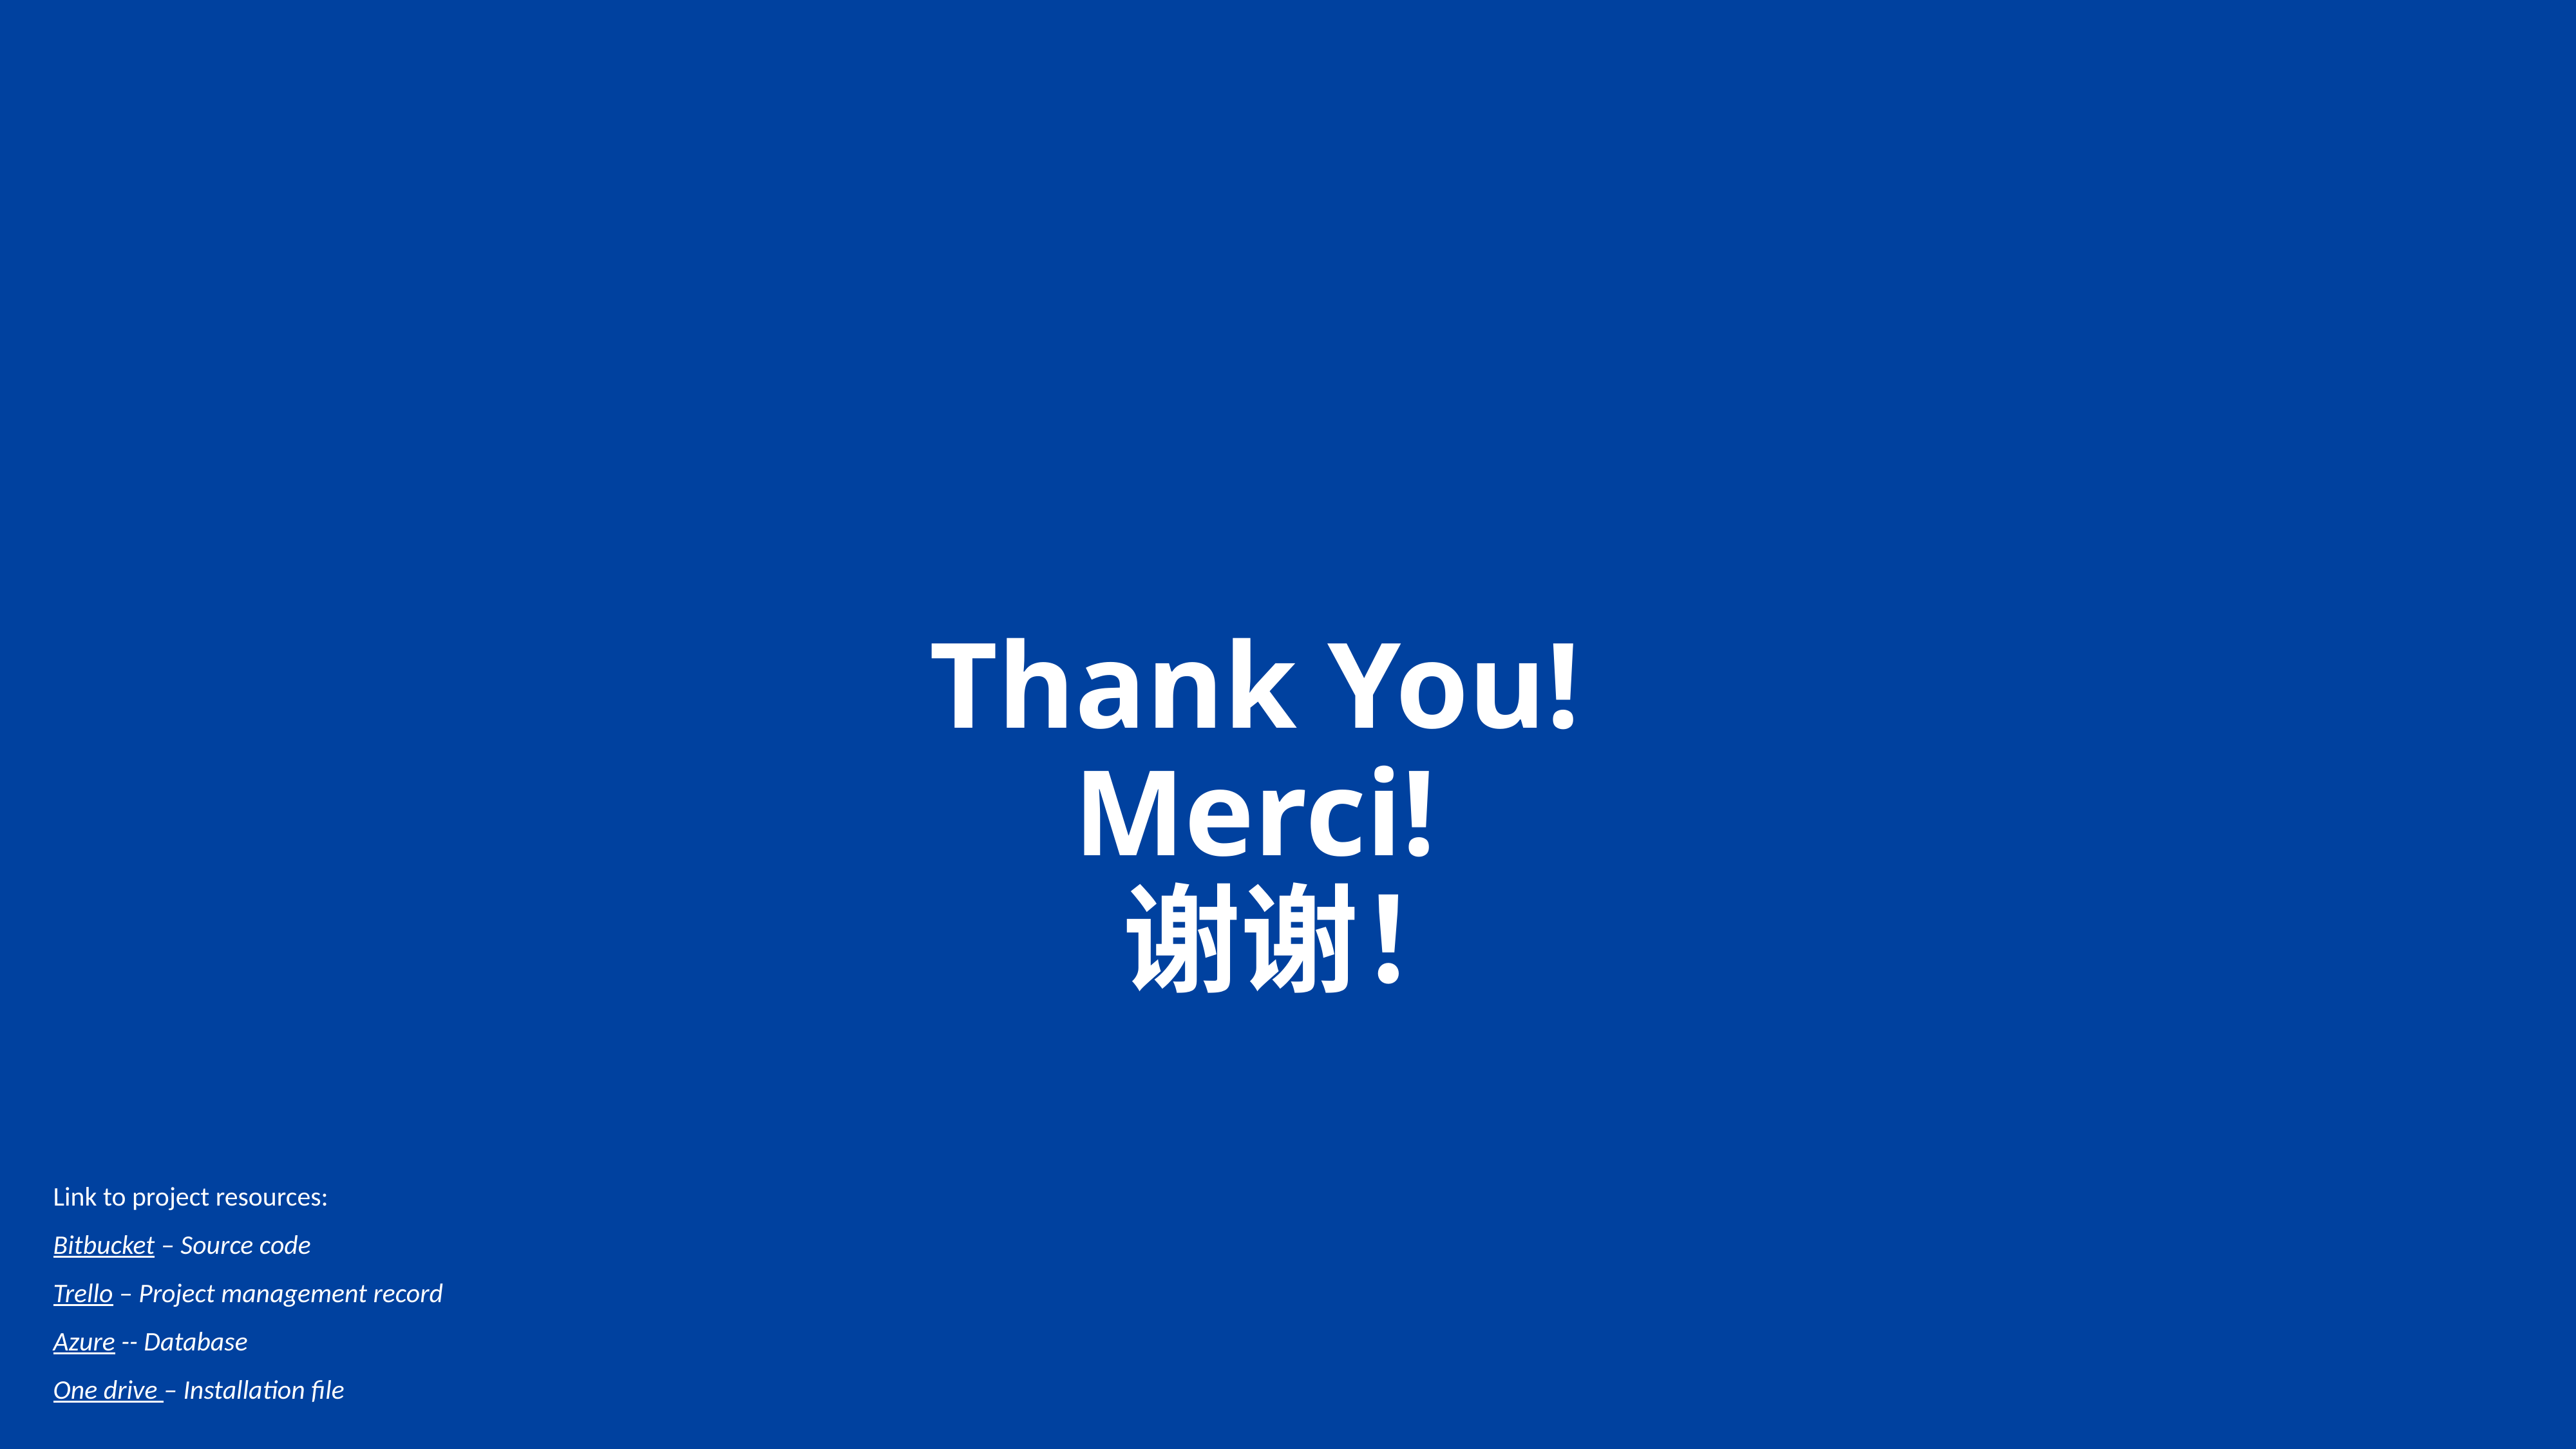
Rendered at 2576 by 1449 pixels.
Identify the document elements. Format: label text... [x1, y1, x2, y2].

title Thank You! Merci! 谢谢！ [621, 522, 1889, 1014]
text_box Link to project resources: Bitbucket – Source code Trello – Project management record Azure -- Database One drive – Installation file [44, 1158, 2093, 1410]
